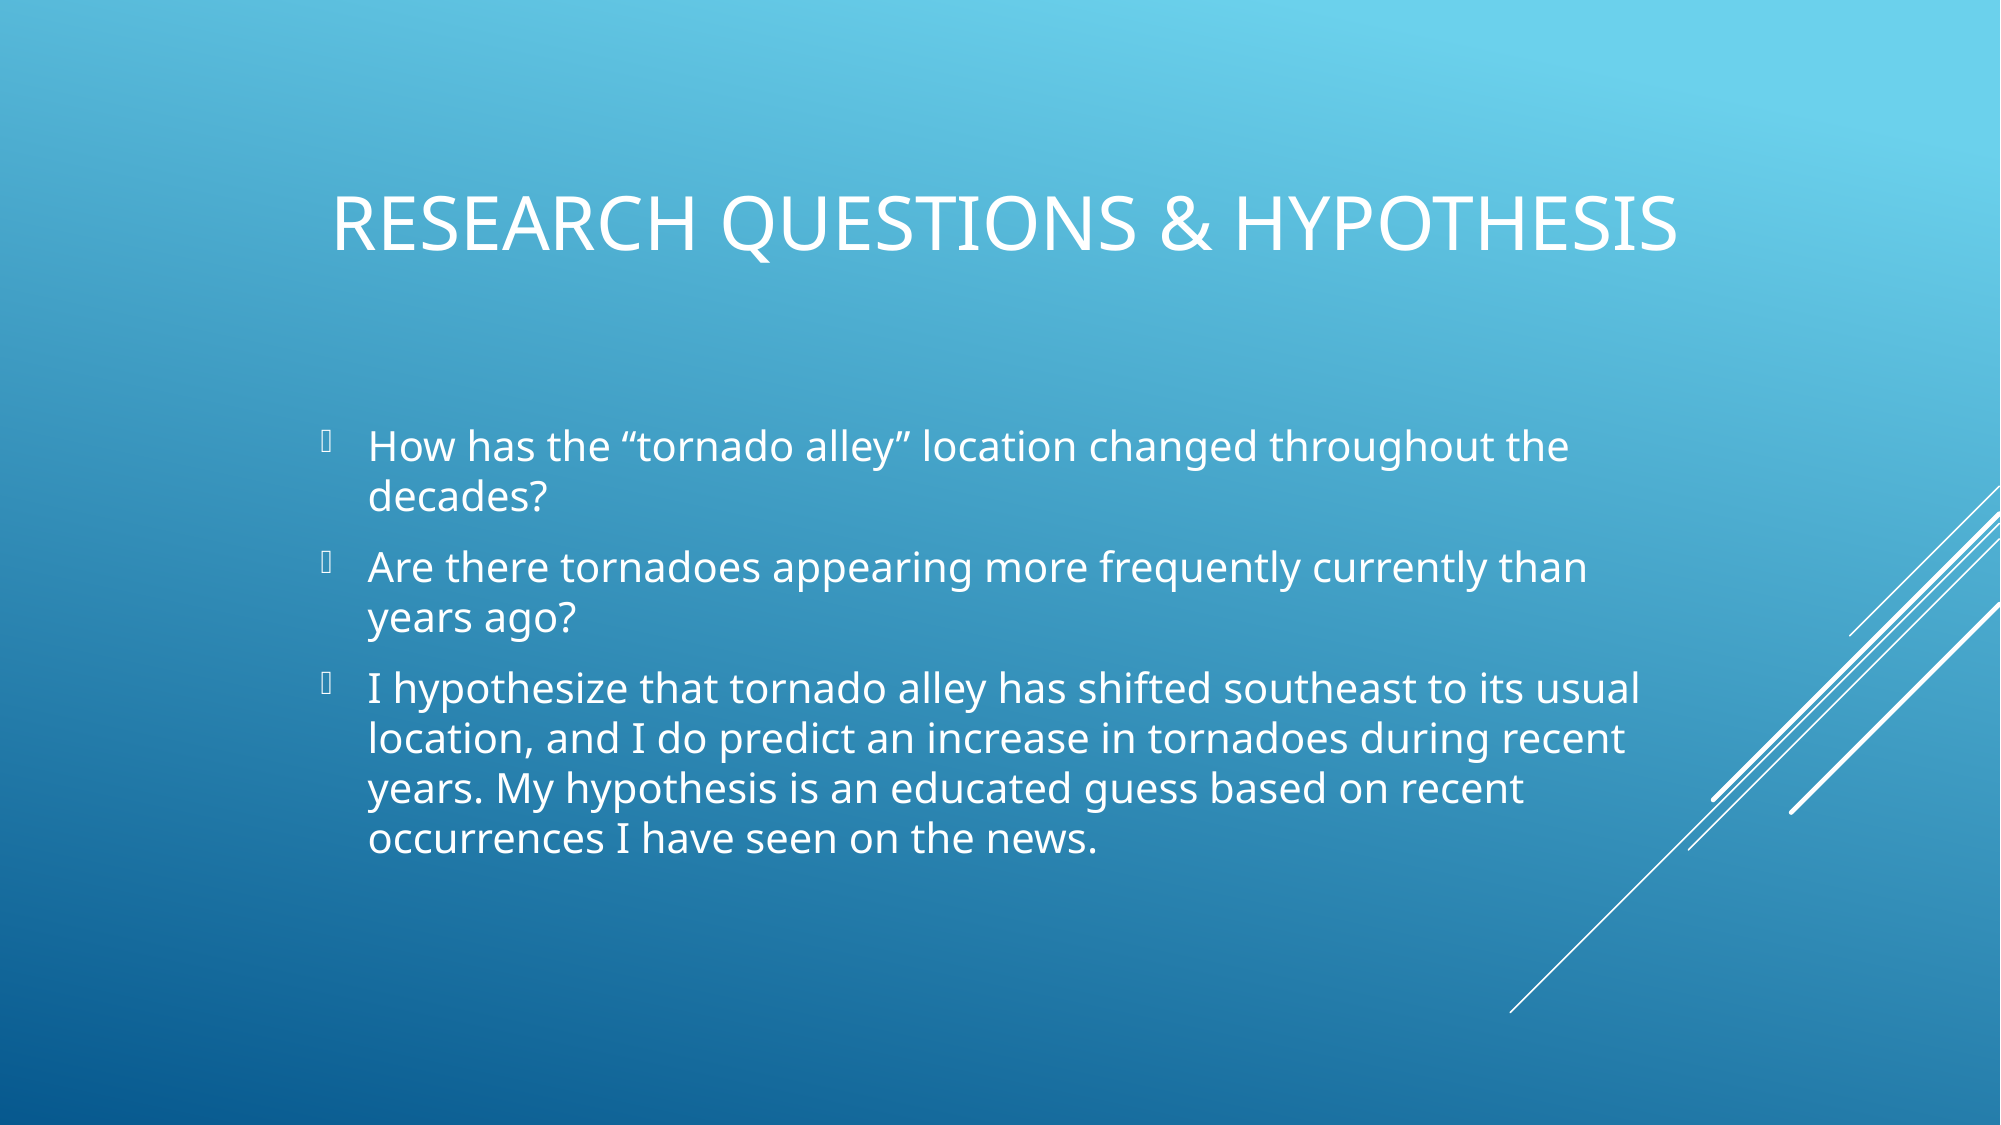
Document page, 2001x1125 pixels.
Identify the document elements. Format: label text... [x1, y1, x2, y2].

list How has the “tornado alley” location changed throughout the decades? Are there tornadoes appearing more frequently currently than years ago? I hypothesize that tornado alley has shifted southeast to its usual location, and I do predict an increase in tornadoes during recent years. My hypothesis is an educated guess based on recent occurrences I have seen on the news. [305, 379, 1706, 973]
title Research Questions & HYPOTHESIS [305, 97, 1706, 345]
